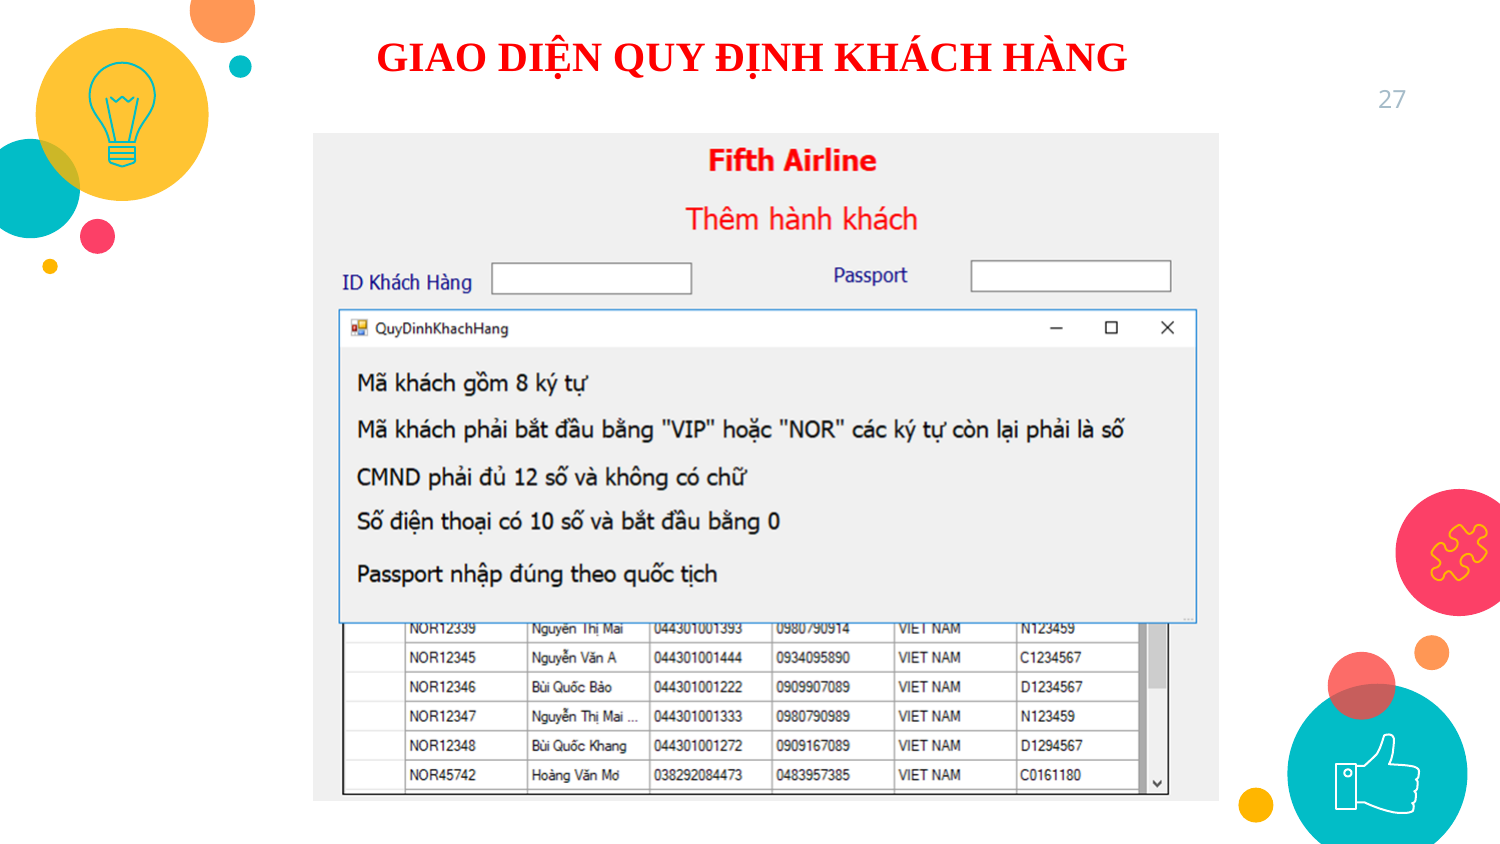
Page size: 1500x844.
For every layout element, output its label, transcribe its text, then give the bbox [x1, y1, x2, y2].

picture [313, 132, 1219, 801]
list GIAO DIỆN QUY ĐỊNH KHÁCH HÀNG [354, 15, 1178, 122]
slide_number 27 [1331, 68, 1422, 134]
